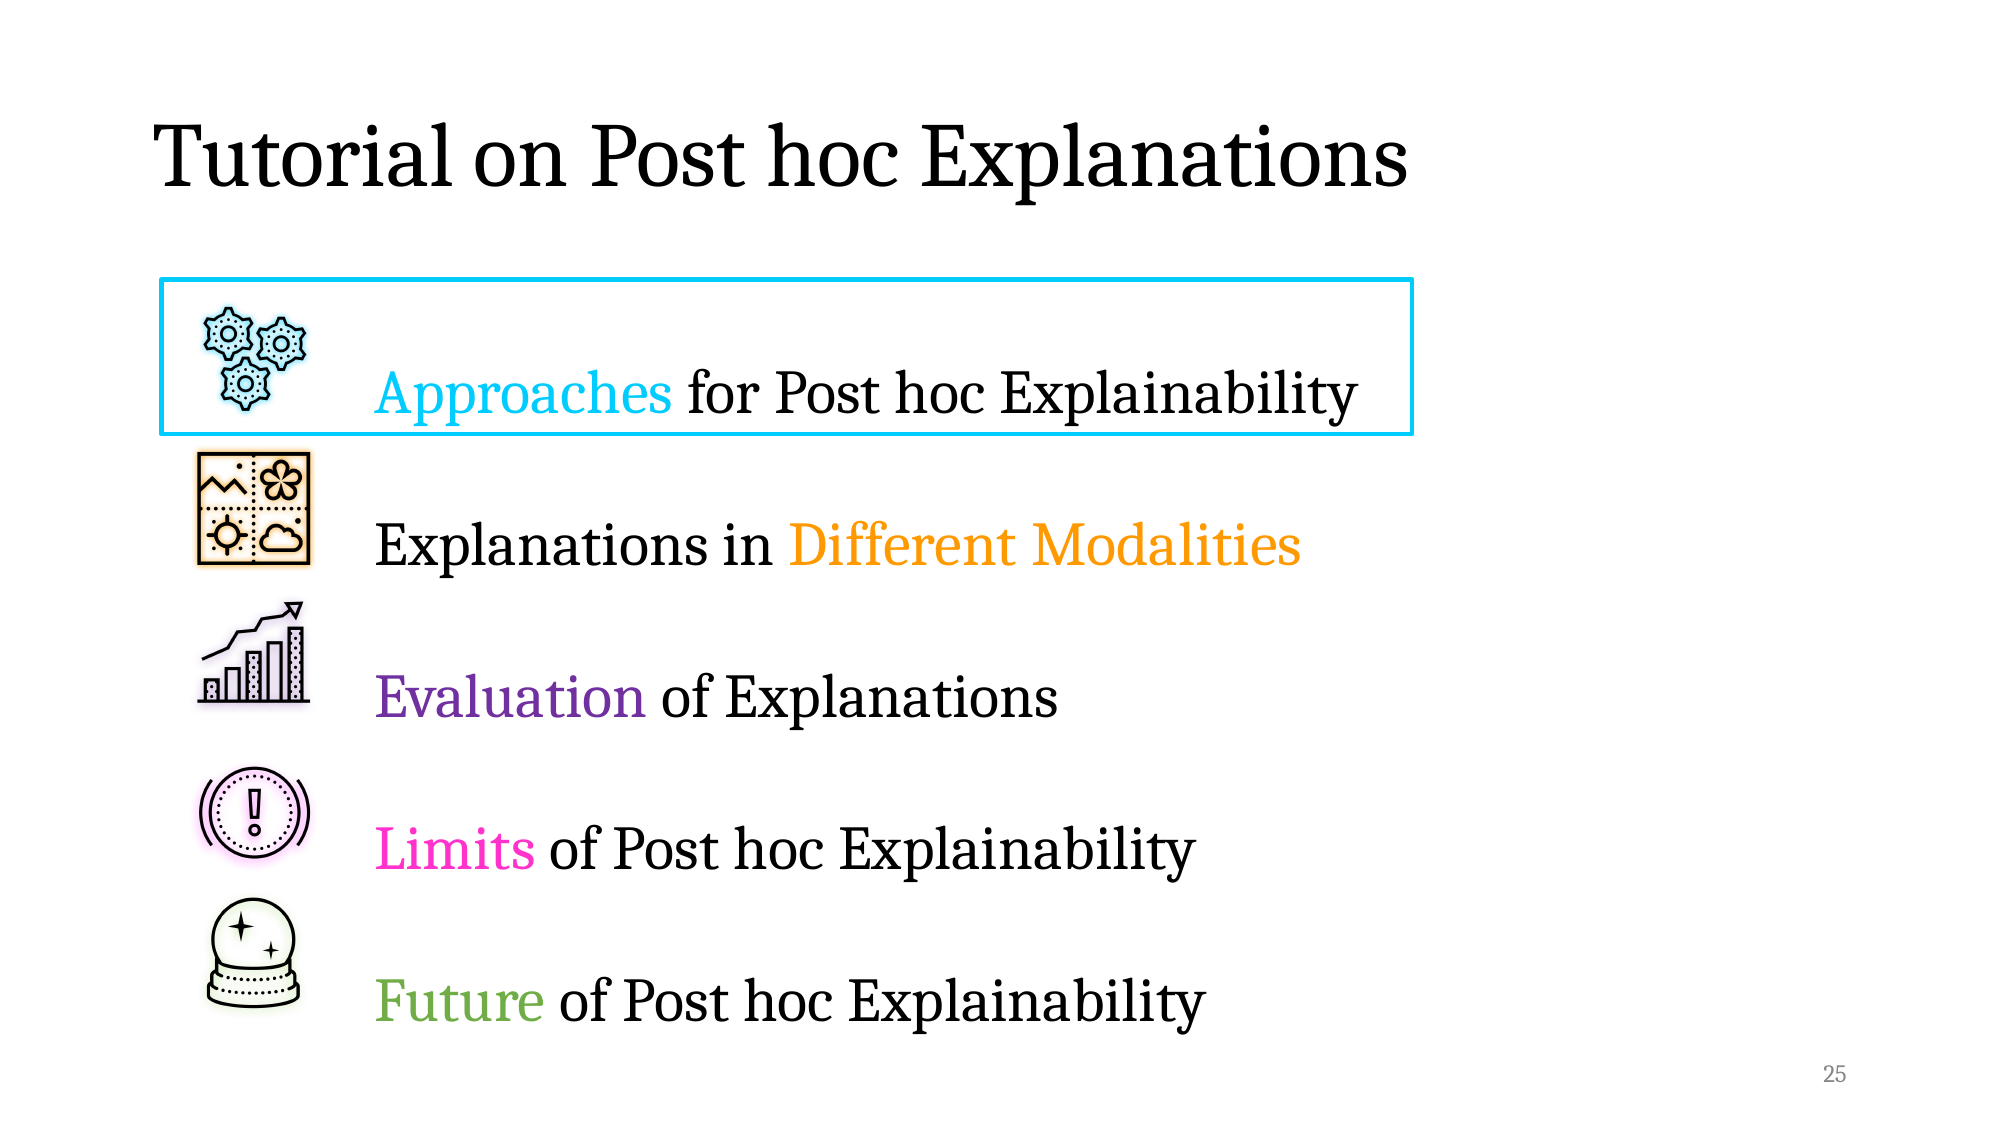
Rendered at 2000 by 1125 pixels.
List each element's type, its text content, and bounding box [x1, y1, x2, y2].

picture [196, 451, 311, 566]
picture [196, 301, 311, 416]
list Approaches for Post hoc Explainability Explanations in Different Modalities Evaluation of Explanations Limits of Post hoc Explainability Future of Post hoc Explainability [359, 287, 1862, 1002]
picture [196, 763, 311, 860]
text_box [161, 279, 1413, 434]
picture [196, 600, 311, 704]
slide_number ‹#› [1412, 1042, 1862, 1103]
title Tutorial on Post hoc Explanations [137, 48, 1863, 266]
picture [206, 895, 302, 1010]
